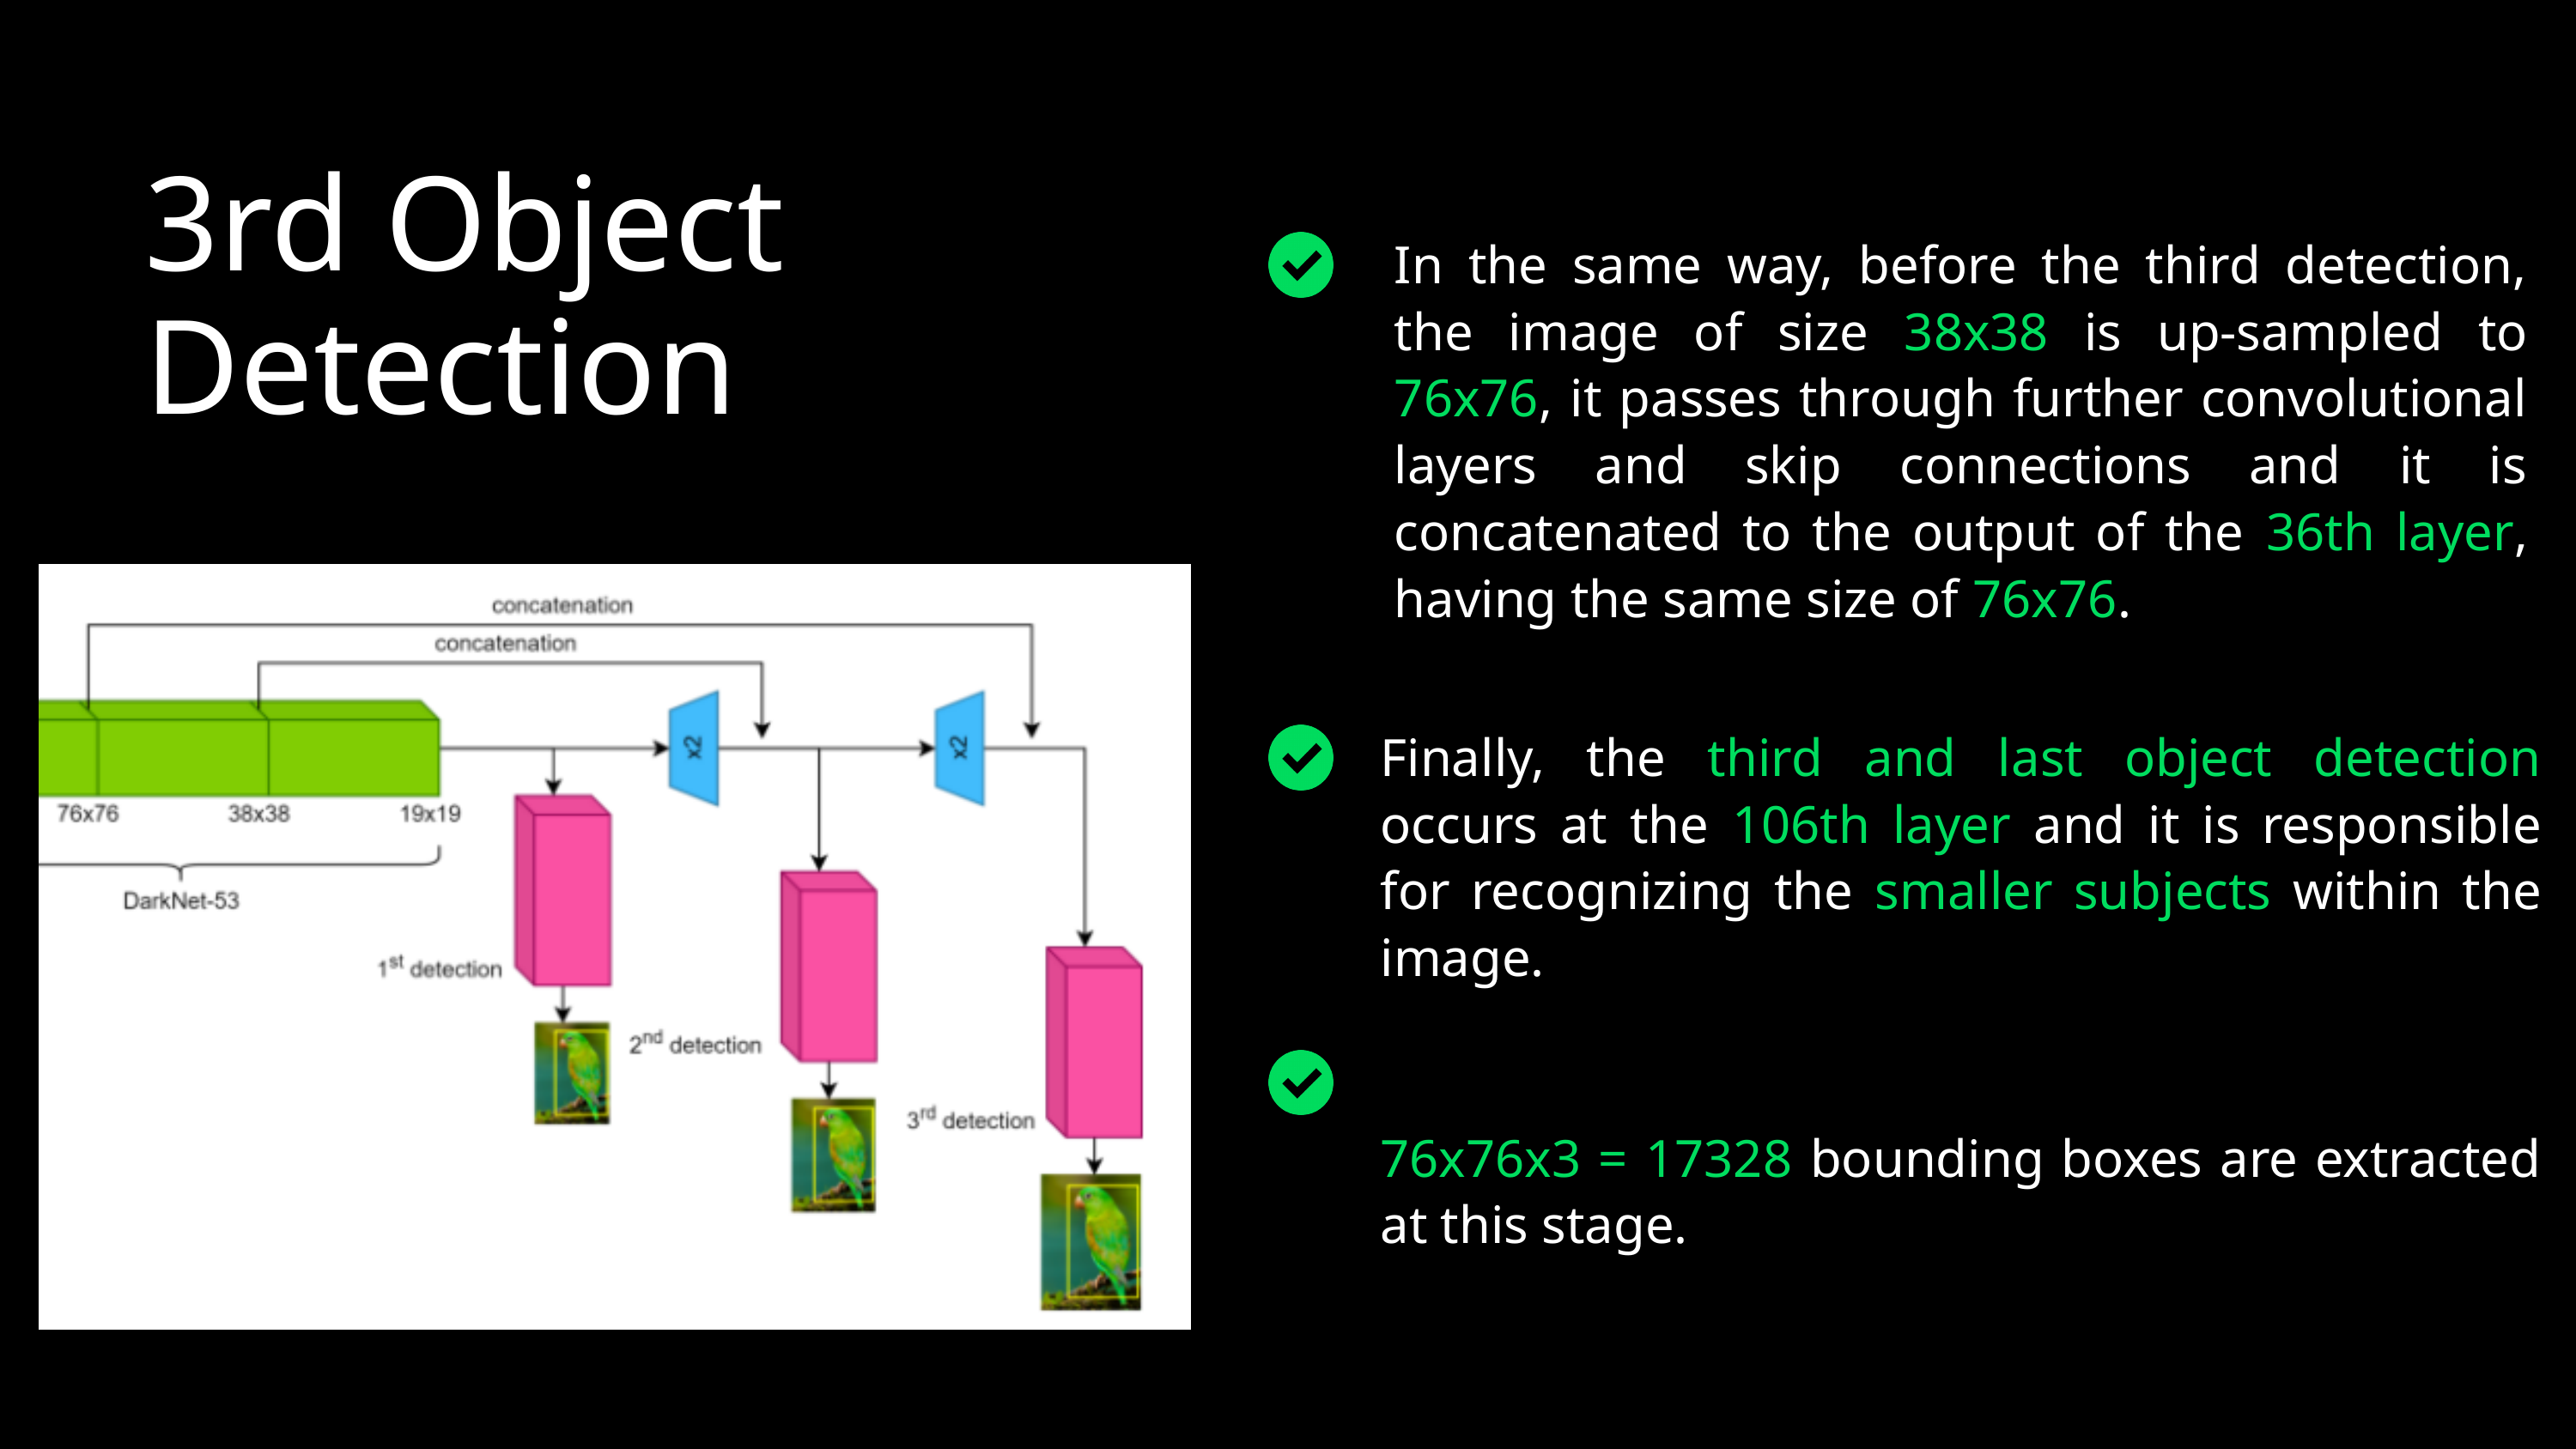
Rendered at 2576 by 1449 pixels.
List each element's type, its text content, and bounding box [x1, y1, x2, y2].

picture [1268, 724, 1334, 791]
text_box Finally, the third and last object detection occurs at the 106th layer and it is responsible for recognizing the smaller subjects within the image. 76x76x3 = 17328 bounding boxes are extracted at this stage. [1380, 719, 2543, 1254]
text_box In the same way, before the third detection, the image of size 38x38 is up-sampled to 76x76, it passes through further convolutional layers and skip connections and it is concatenated to the output of the 36th layer, having the same size of 76x76. [1394, 227, 2529, 628]
text_box 3rd Object Detection [144, 153, 1319, 584]
picture [1268, 232, 1334, 298]
picture [38, 563, 1191, 1330]
picture [1268, 1049, 1334, 1115]
